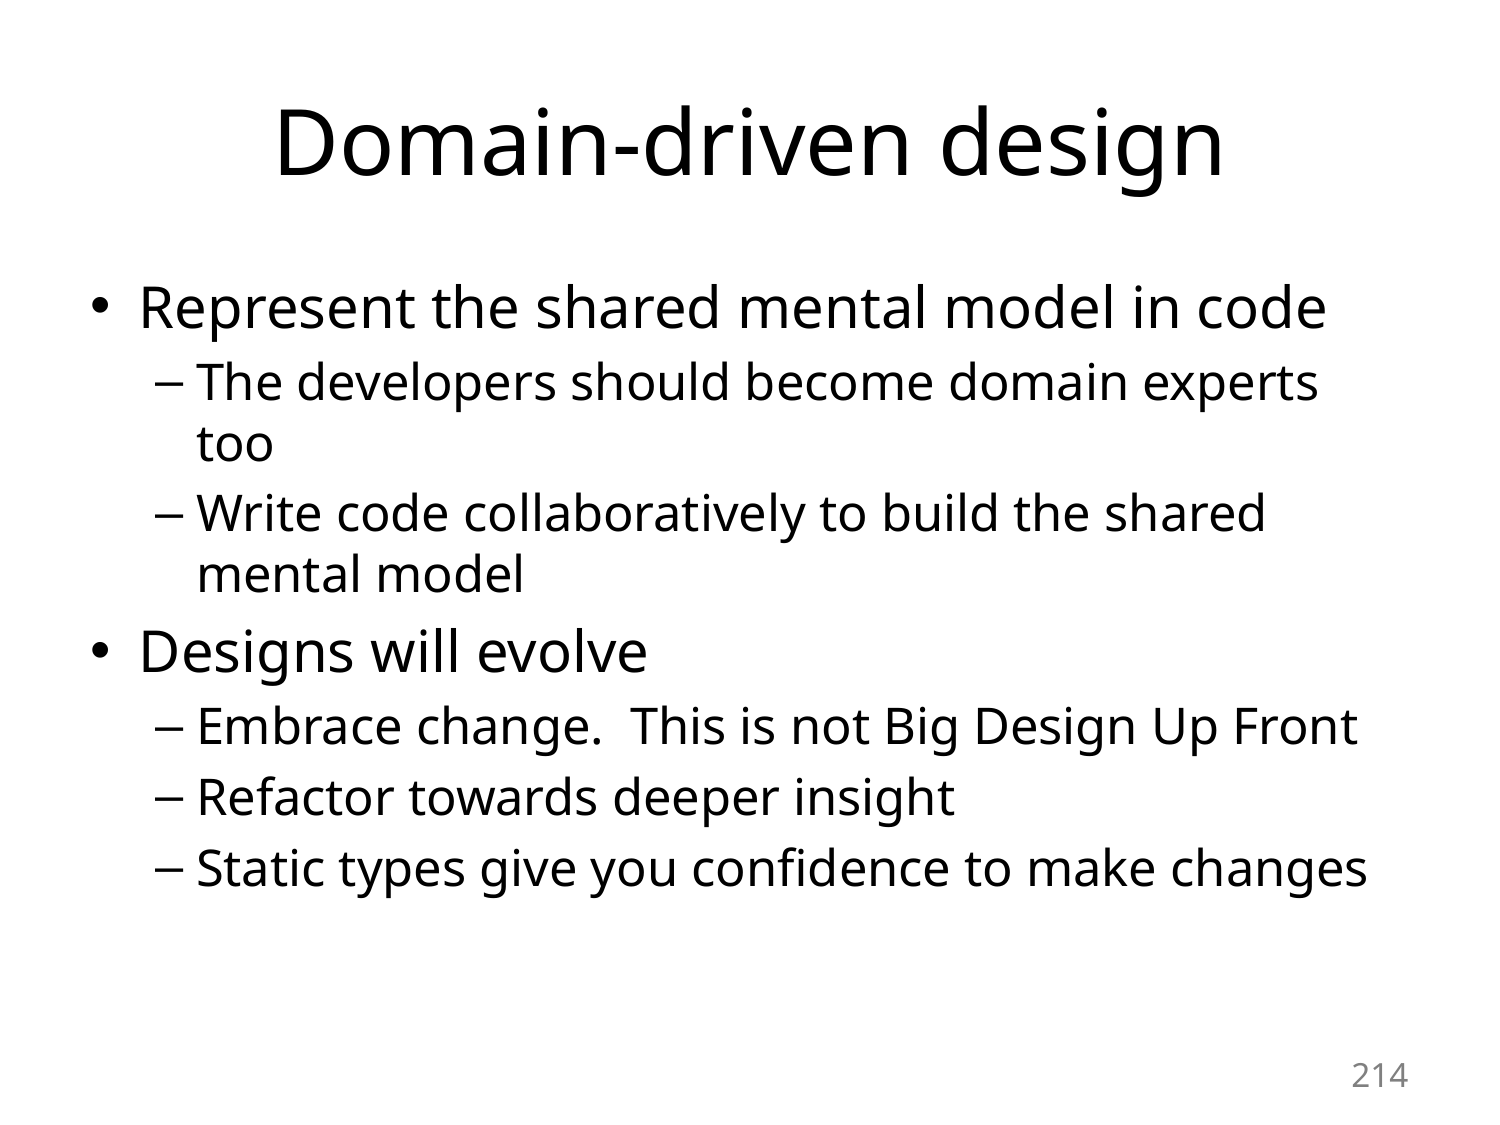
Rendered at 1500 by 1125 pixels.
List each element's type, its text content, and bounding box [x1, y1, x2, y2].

title Domain-driven design [75, 45, 1425, 233]
list Represent the shared mental model in code The developers should become domain experts too Write code collaboratively to build the shared mental model Designs will evolve Embrace change. This is not Big Design Up Front Refactor towards deeper insight Static types give you confidence to make changes [75, 262, 1425, 1005]
